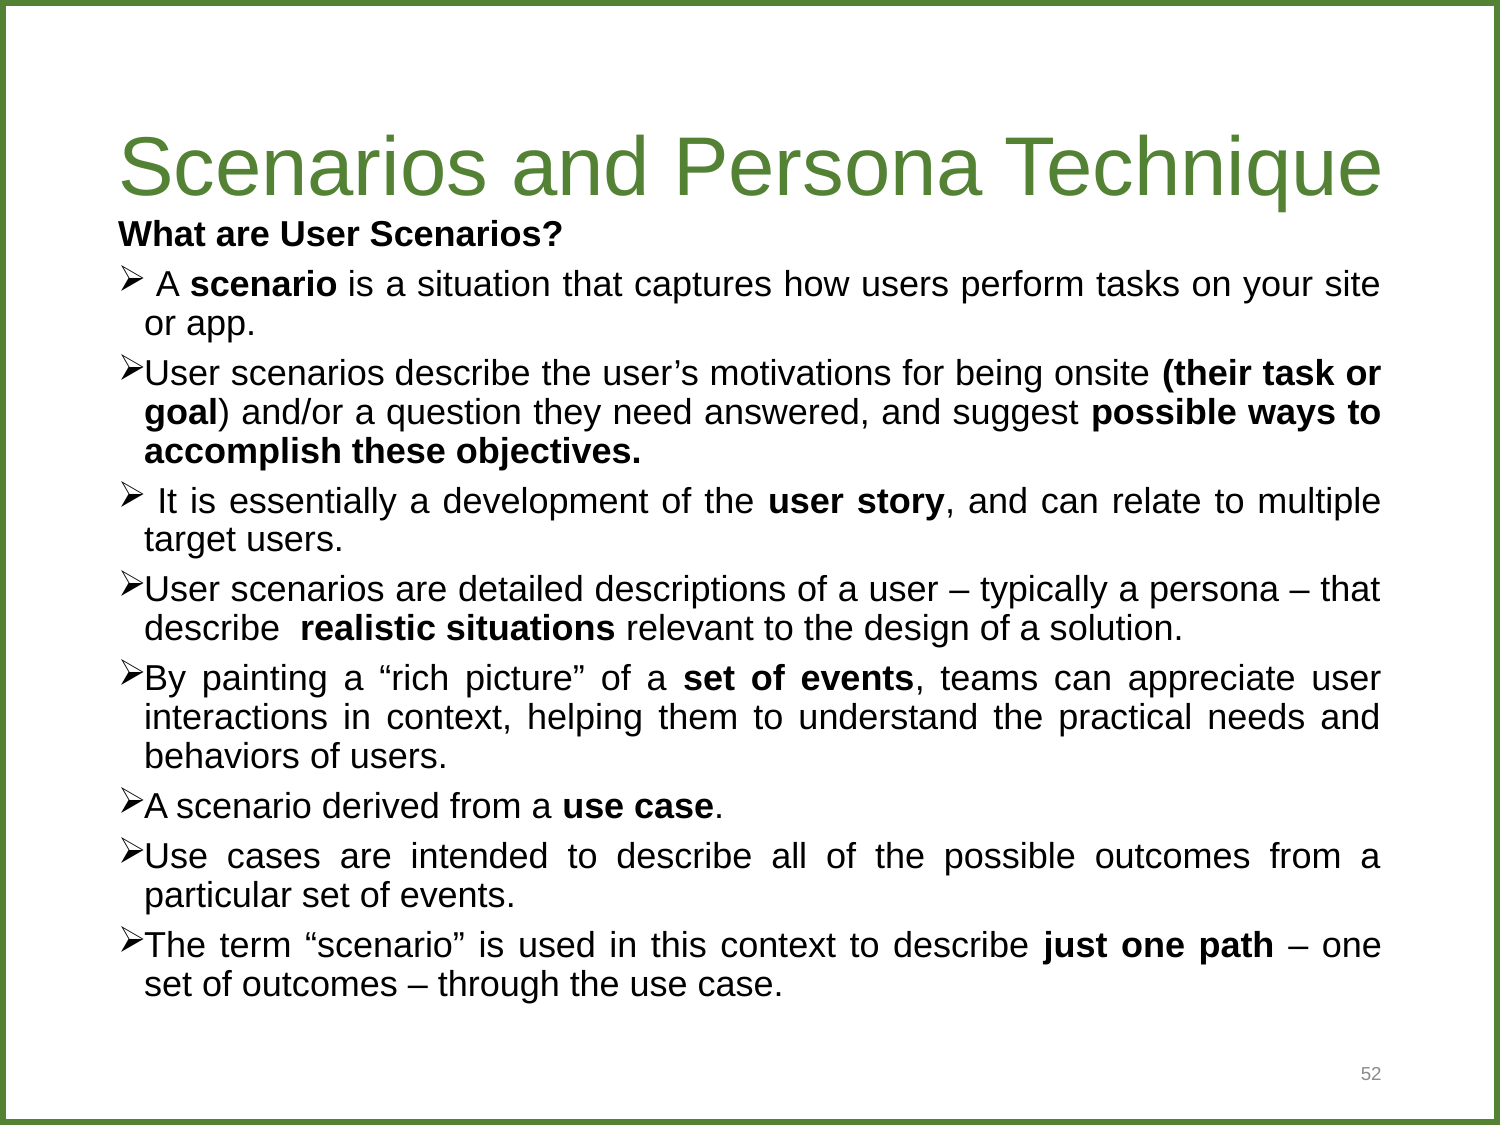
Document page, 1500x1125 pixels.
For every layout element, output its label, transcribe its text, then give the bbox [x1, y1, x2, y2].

list What are User Scenarios? A scenario is a situation that captures how users perform tasks on your site or app. User scenarios describe the user’s motivations for being onsite (their task or goal) and/or a question they need answered, and suggest possible ways to accomplish these objectives. It is essentially a development of the user story, and can relate to multiple target users. User scenarios are detailed descriptions of a user – typically a persona – that describe realistic situations relevant to the design of a solution. By painting a “rich picture” of a set of events, teams can appreciate user interactions in context, helping them to understand the practical needs and behaviors of users. A scenario derived from a use case. Use cases are intended to describe all of the possible outcomes from a particular set of events. The term “scenario” is used in this context to describe just one path – one set of outcomes – through the use case. [103, 208, 1397, 1014]
slide_number 52 [1059, 1042, 1397, 1103]
title Scenarios and Persona Technique [103, 59, 1447, 278]
